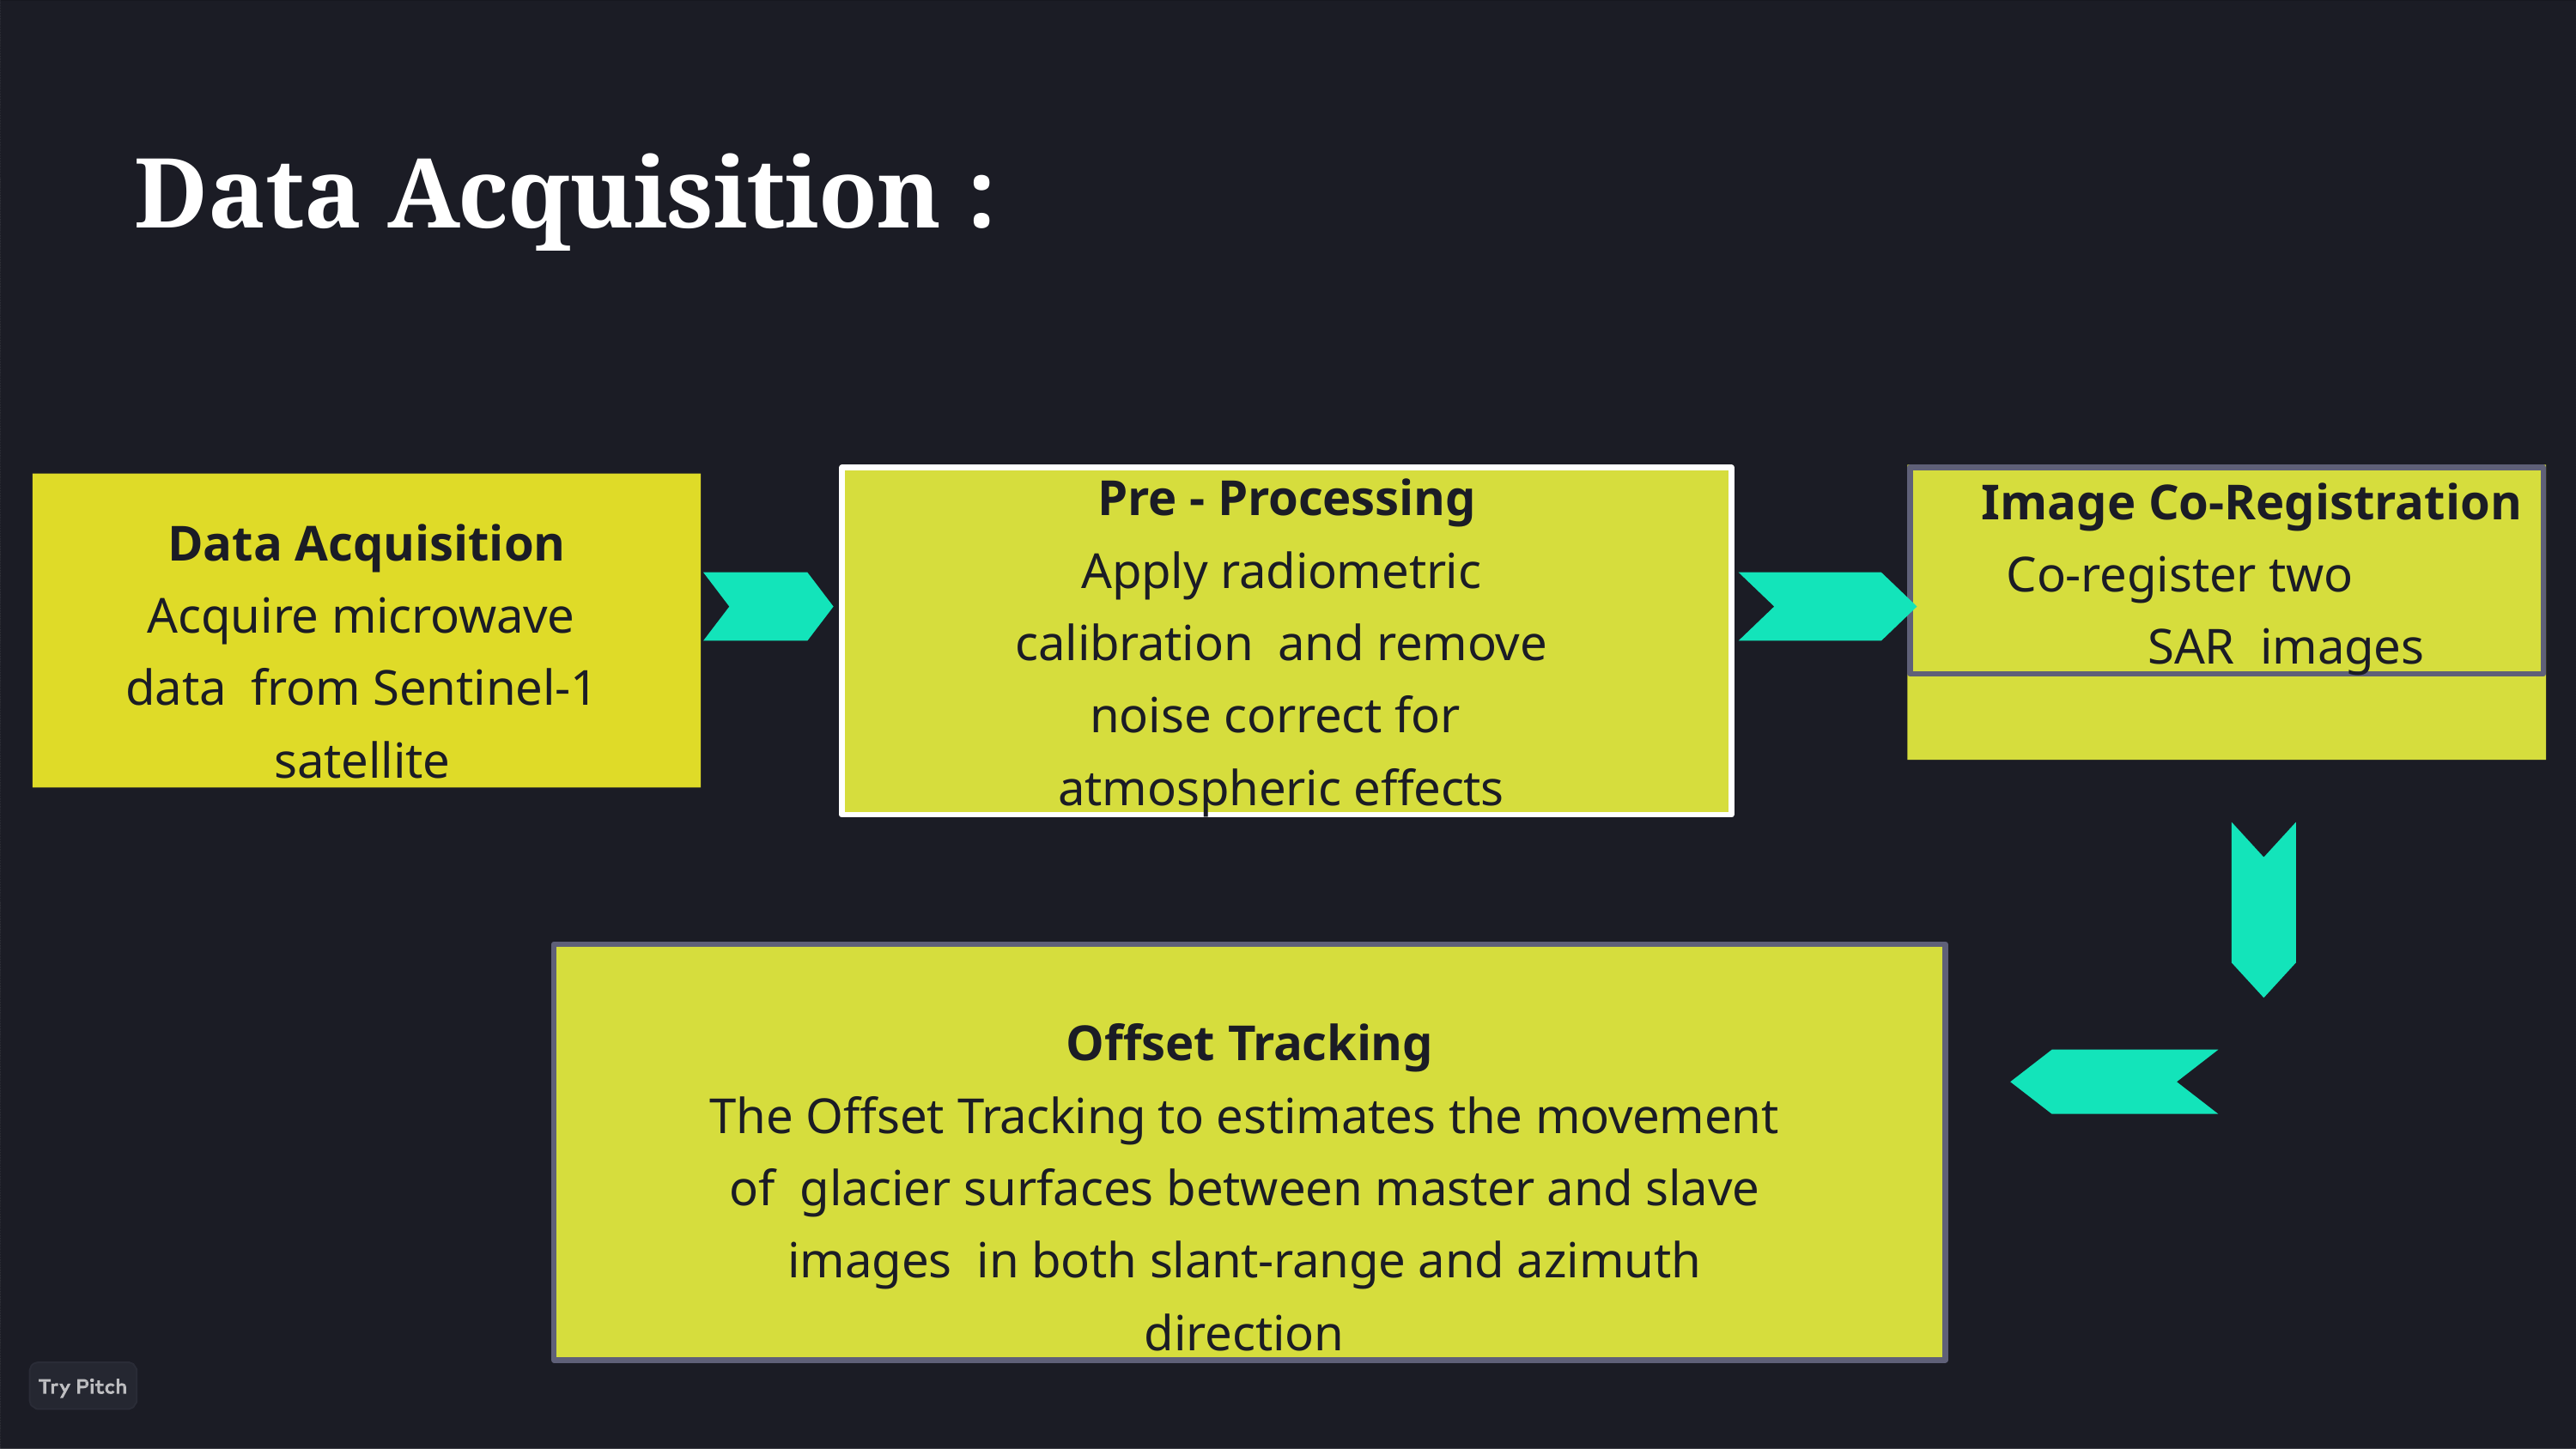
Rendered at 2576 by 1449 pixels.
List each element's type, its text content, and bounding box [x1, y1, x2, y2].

text_box Image Co-Registration Co-register two SAR images [1910, 467, 2543, 675]
text_box Pre - Processing Apply radiometric calibration and remove noise correct for atmospheric effects [841, 467, 1732, 569]
picture [0, 0, 2576, 1449]
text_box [28, 572, 2297, 1410]
text_box [1907, 464, 2547, 761]
title Data Acquisition : [132, 130, 1008, 373]
text_box Data Acquisition Acquire microwave data from Sentinel-1 satellite [32, 473, 702, 570]
